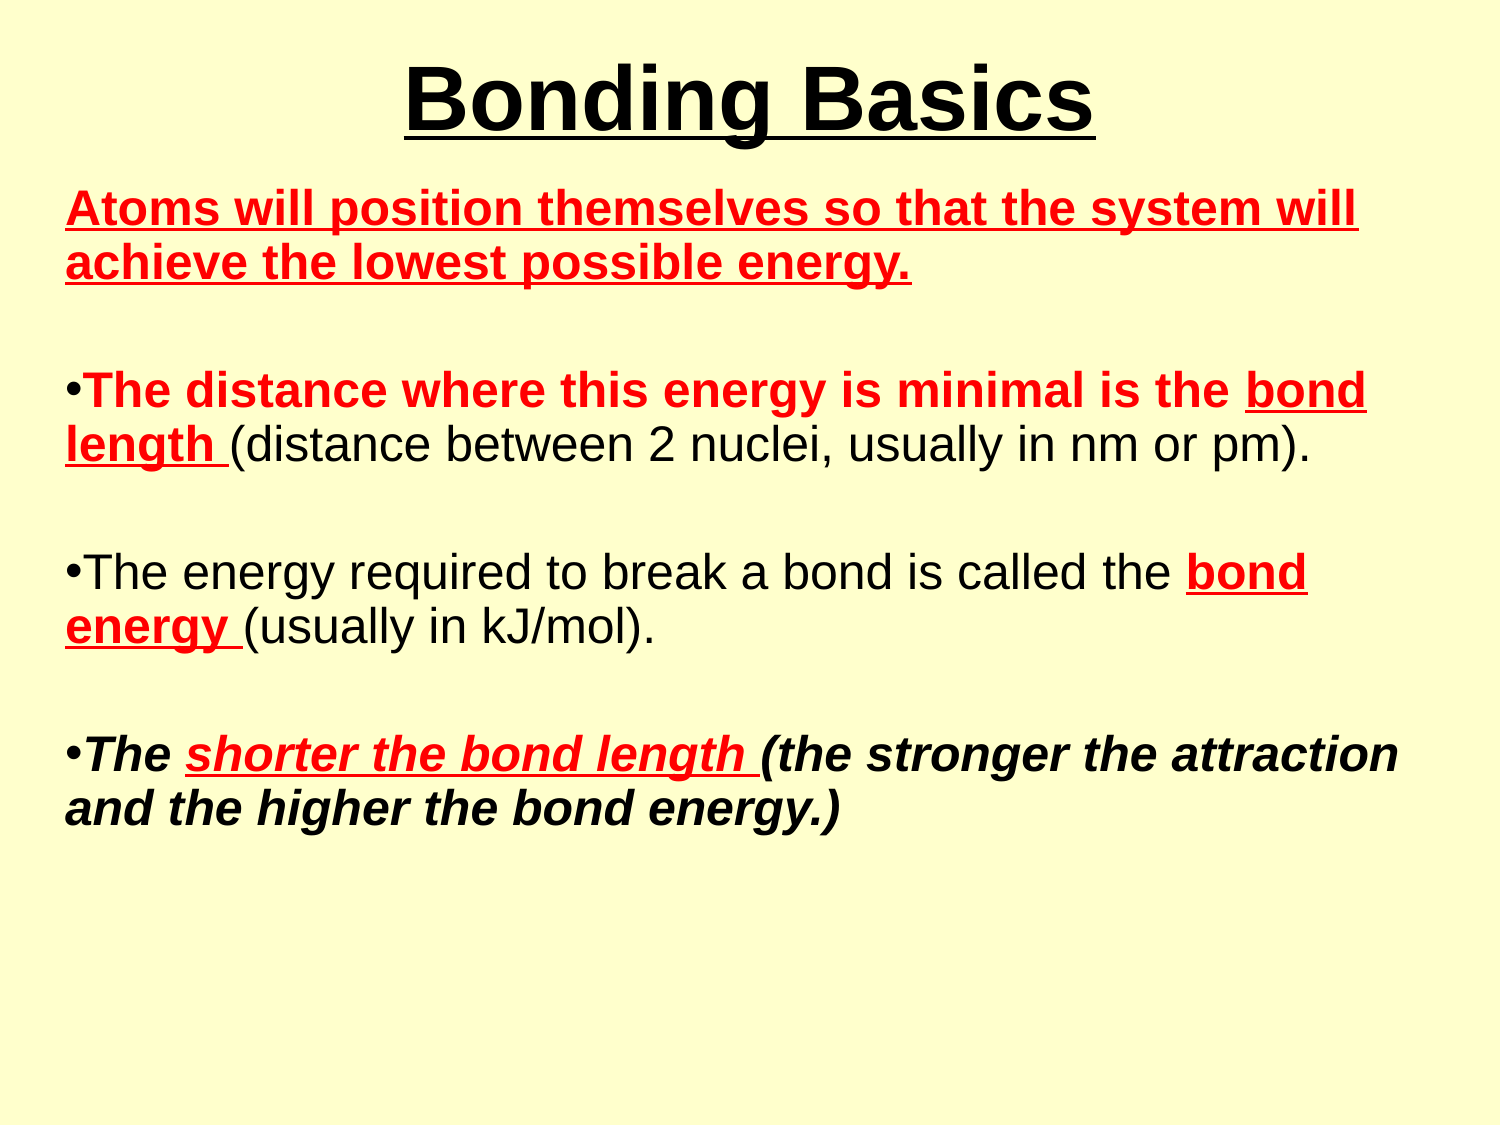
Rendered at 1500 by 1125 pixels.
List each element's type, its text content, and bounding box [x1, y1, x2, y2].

list Atoms will position themselves so that the system will achieve the lowest possible energy. The distance where this energy is minimal is the bond length (distance between 2 nuclei, usually in nm or pm). The energy required to break a bond is called the bond energy (usually in kJ/mol). The shorter the bond length (the stronger the attraction and the higher the bond energy.) [50, 174, 1475, 1088]
title Bonding Basics [75, 0, 1425, 174]
